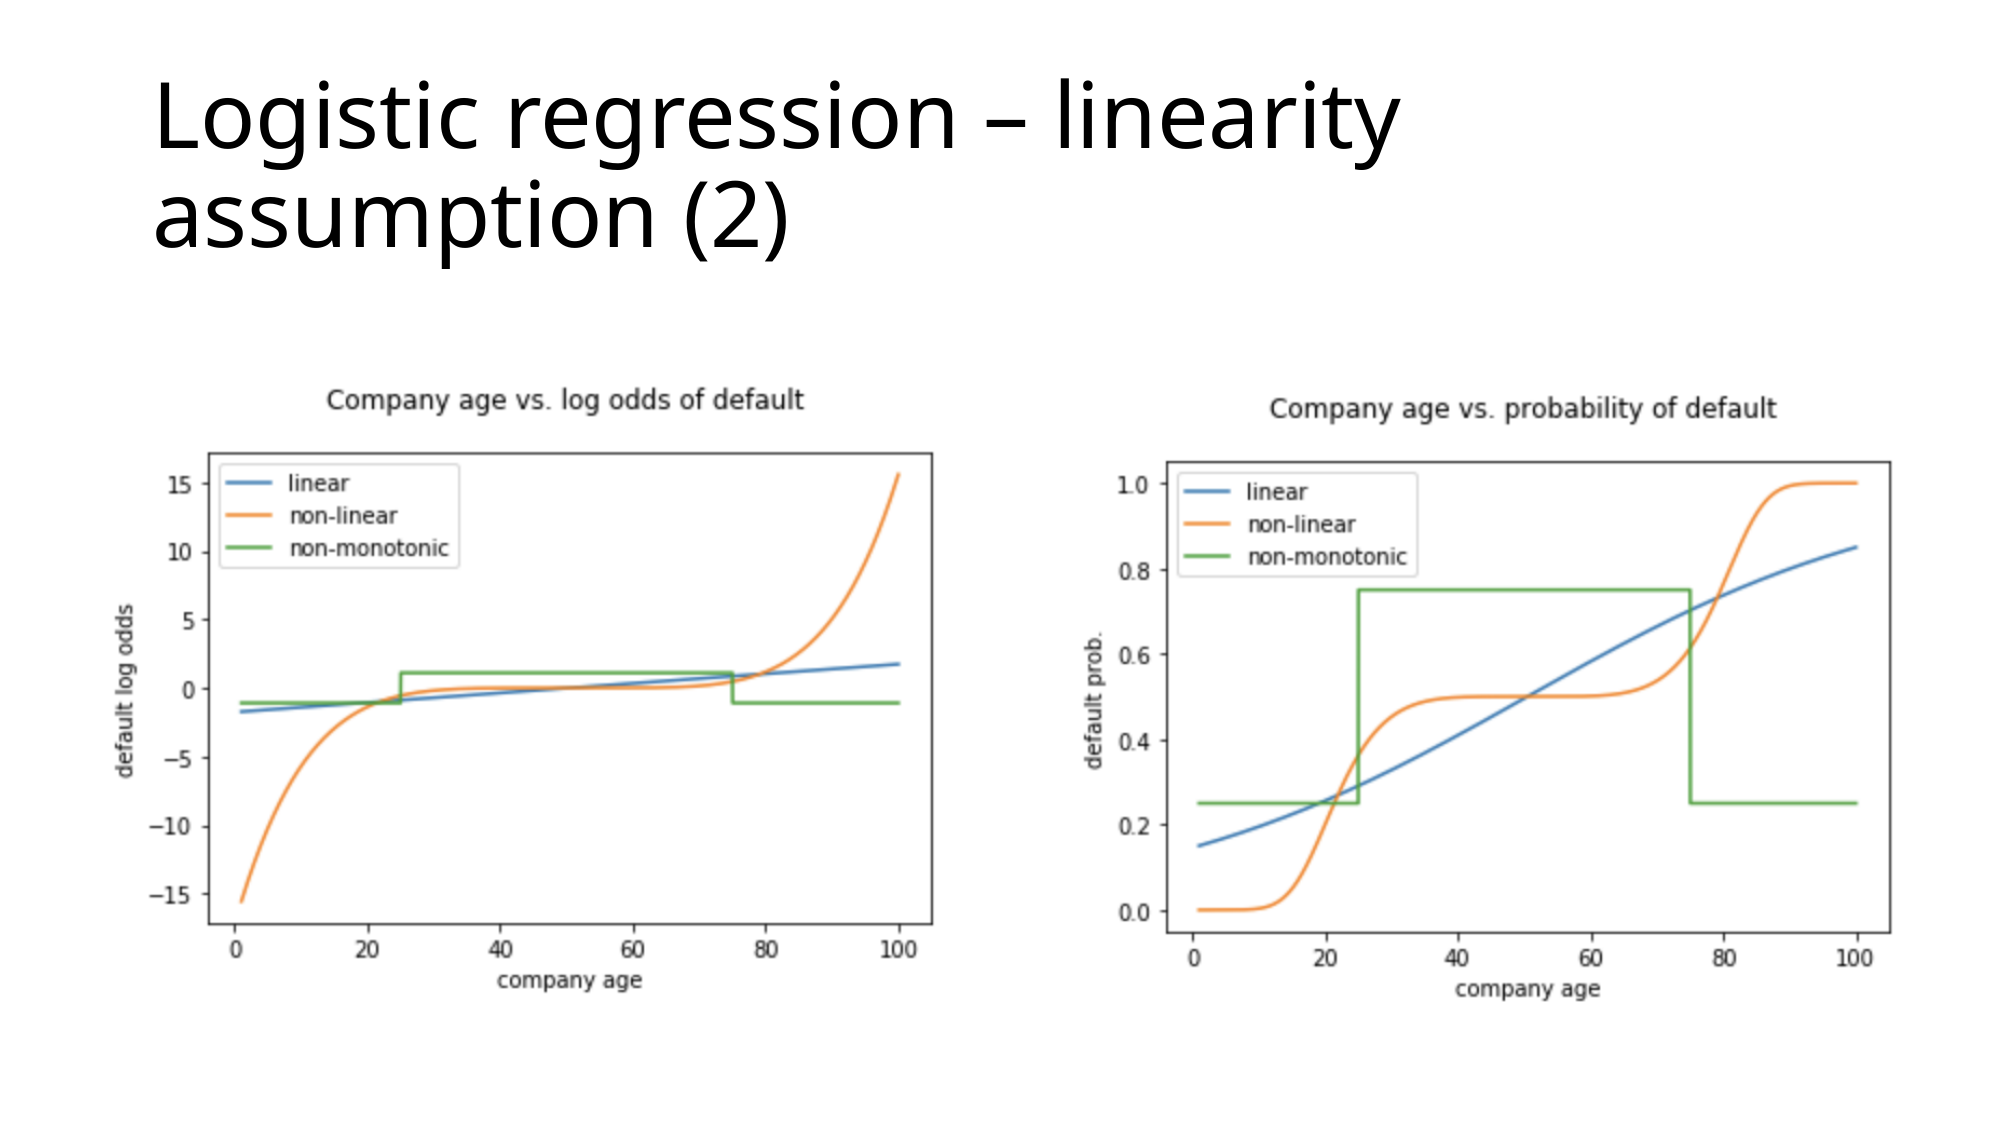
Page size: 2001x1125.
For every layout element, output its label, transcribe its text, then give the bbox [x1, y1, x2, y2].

picture [1056, 379, 1969, 1016]
title Logistic regression – linearity assumption (2) [137, 59, 1863, 278]
picture [87, 379, 1000, 1016]
